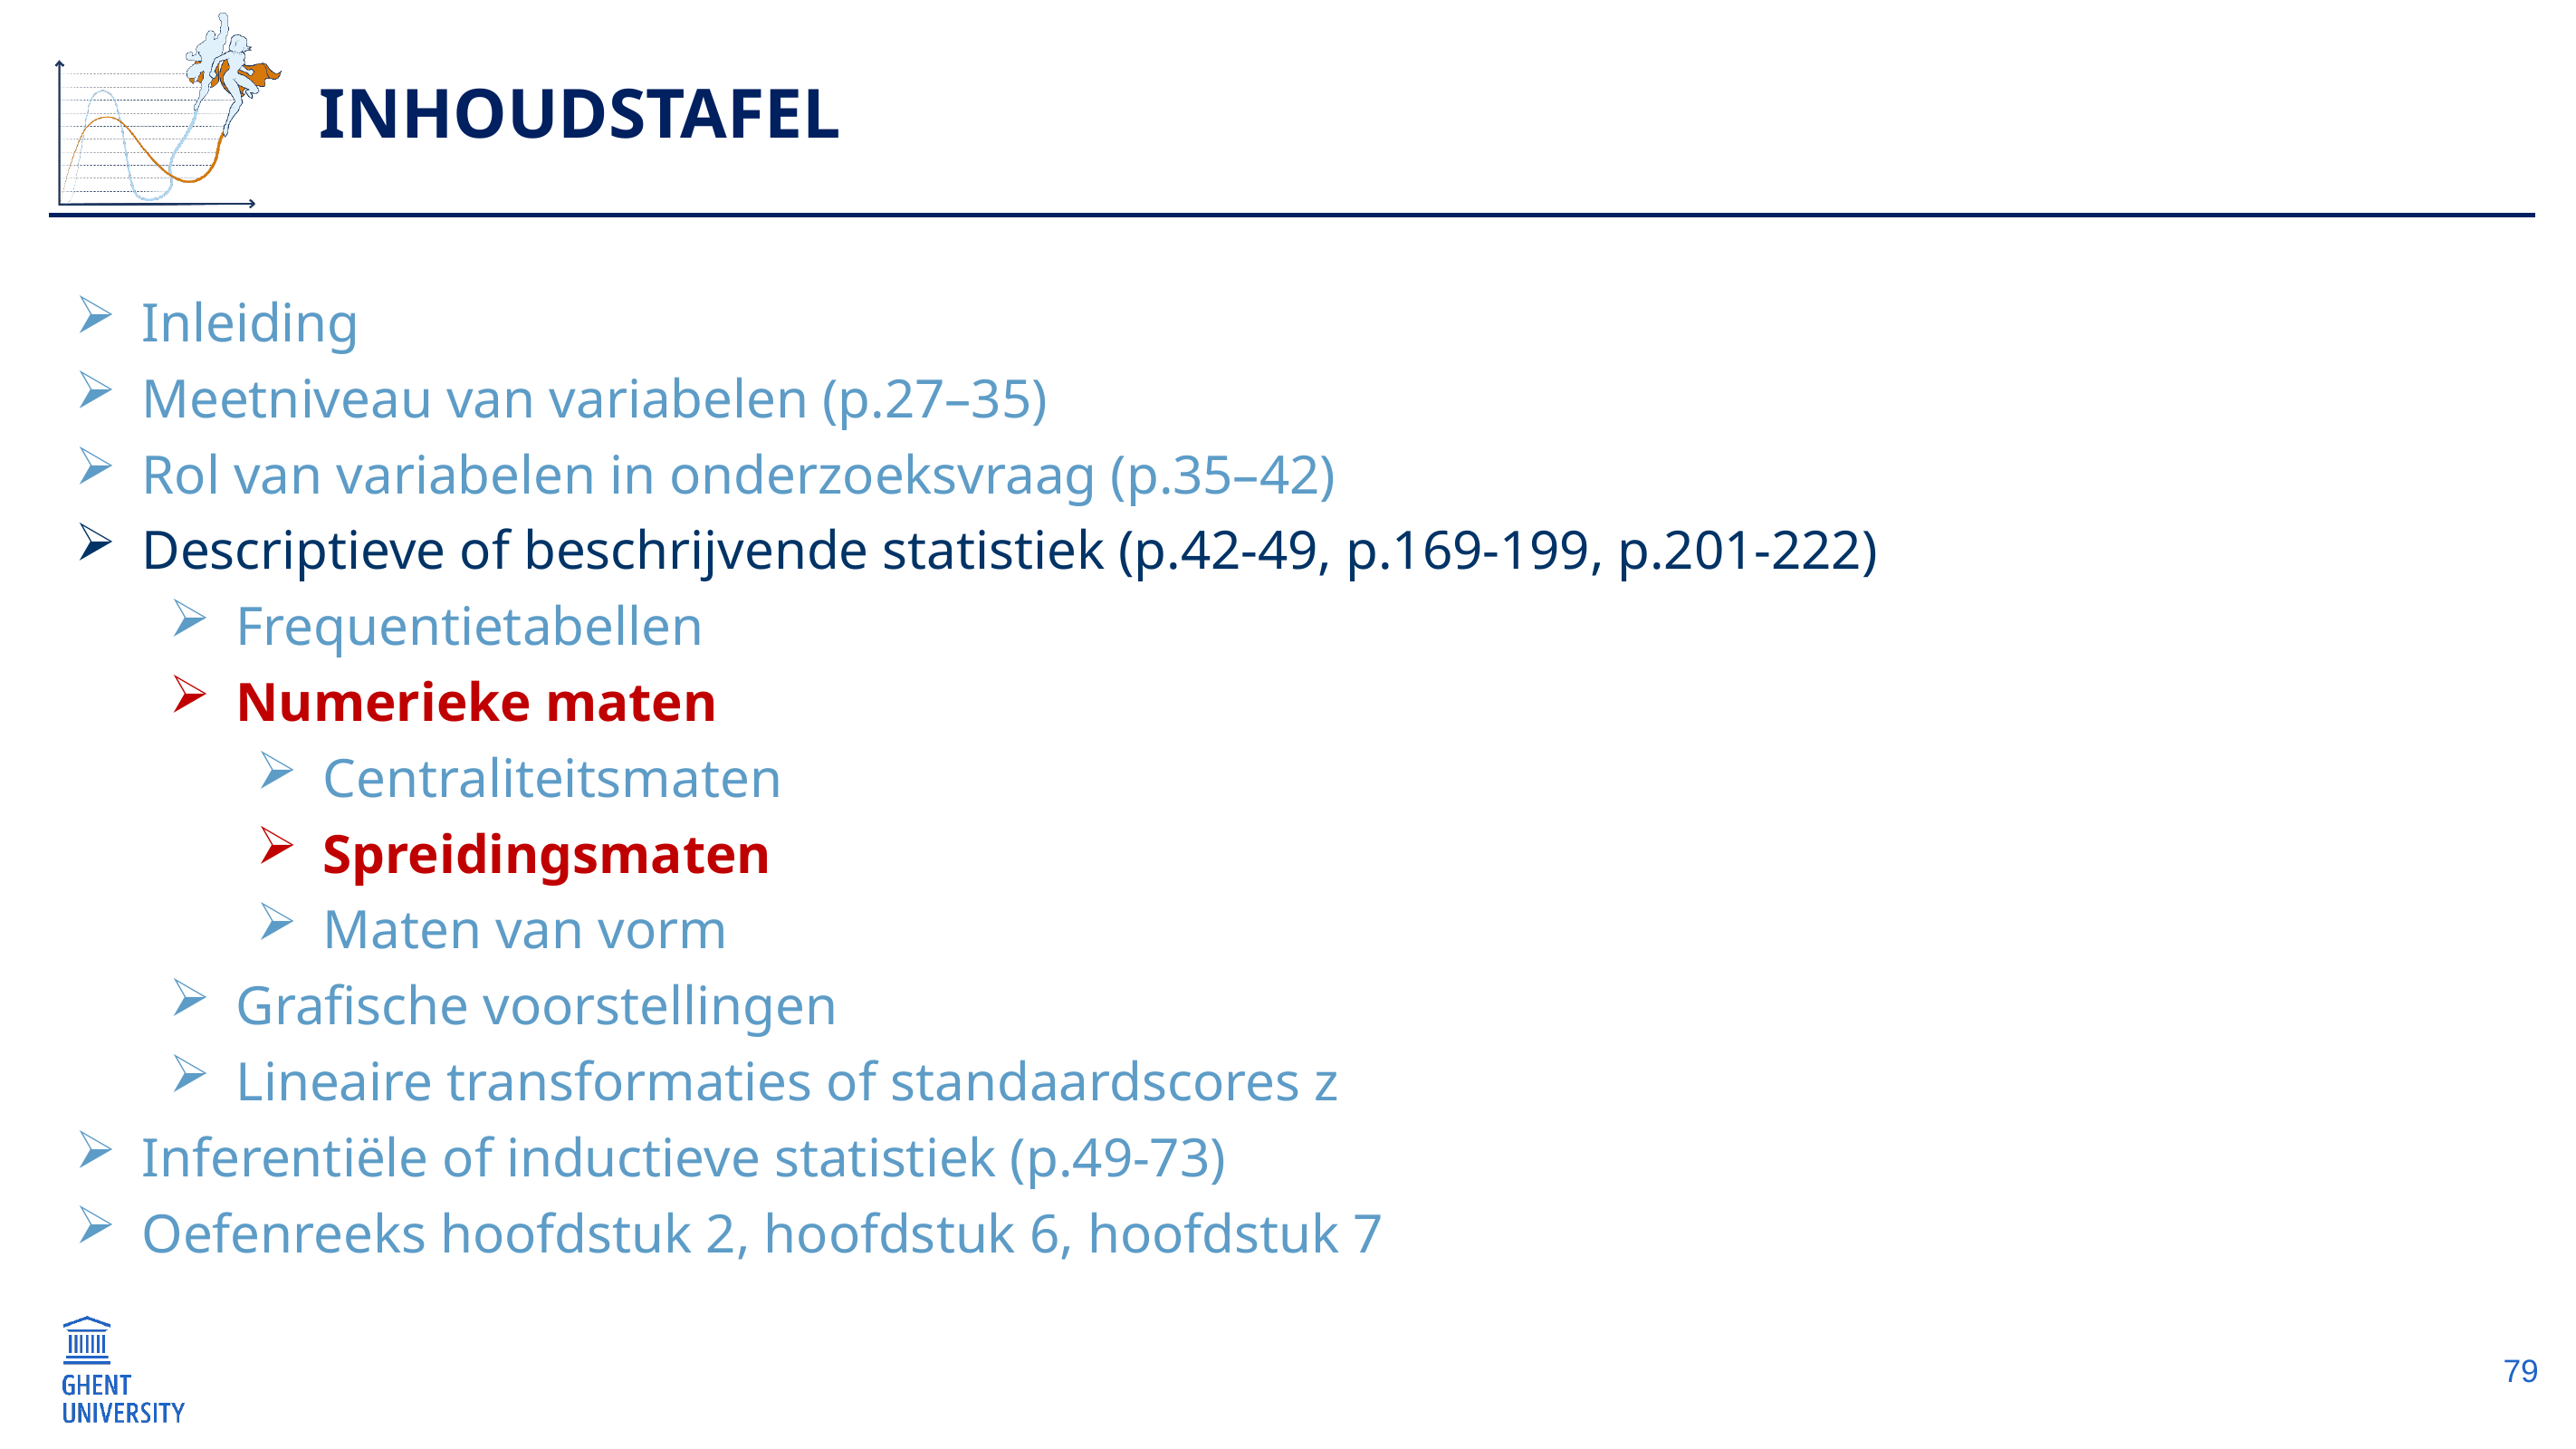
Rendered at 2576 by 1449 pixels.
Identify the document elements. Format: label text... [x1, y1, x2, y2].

picture [5, 0, 306, 318]
picture [62, 1290, 411, 1449]
title Inhoudstafel [305, 18, 2527, 159]
list Inleiding Meetniveau van variabelen (p.27–35) Rol van variabelen in onderzoeksvraag (p.35–42) Descriptieve of beschrijvende statistiek (p.42-49, p.169-199, p.201-222) Frequentietabellen Numerieke maten Centraliteitsmaten Spreidingsmaten Maten van vorm Grafische voorstellingen Lineaire transformaties of standaardscores z Inferentiële of inductieve statistiek (p.49-73) Oefenreeks hoofdstuk 2, hoofdstuk 6, hoofdstuk 7 [48, 269, 2553, 1290]
slide_number 79 [2415, 1330, 2553, 1408]
